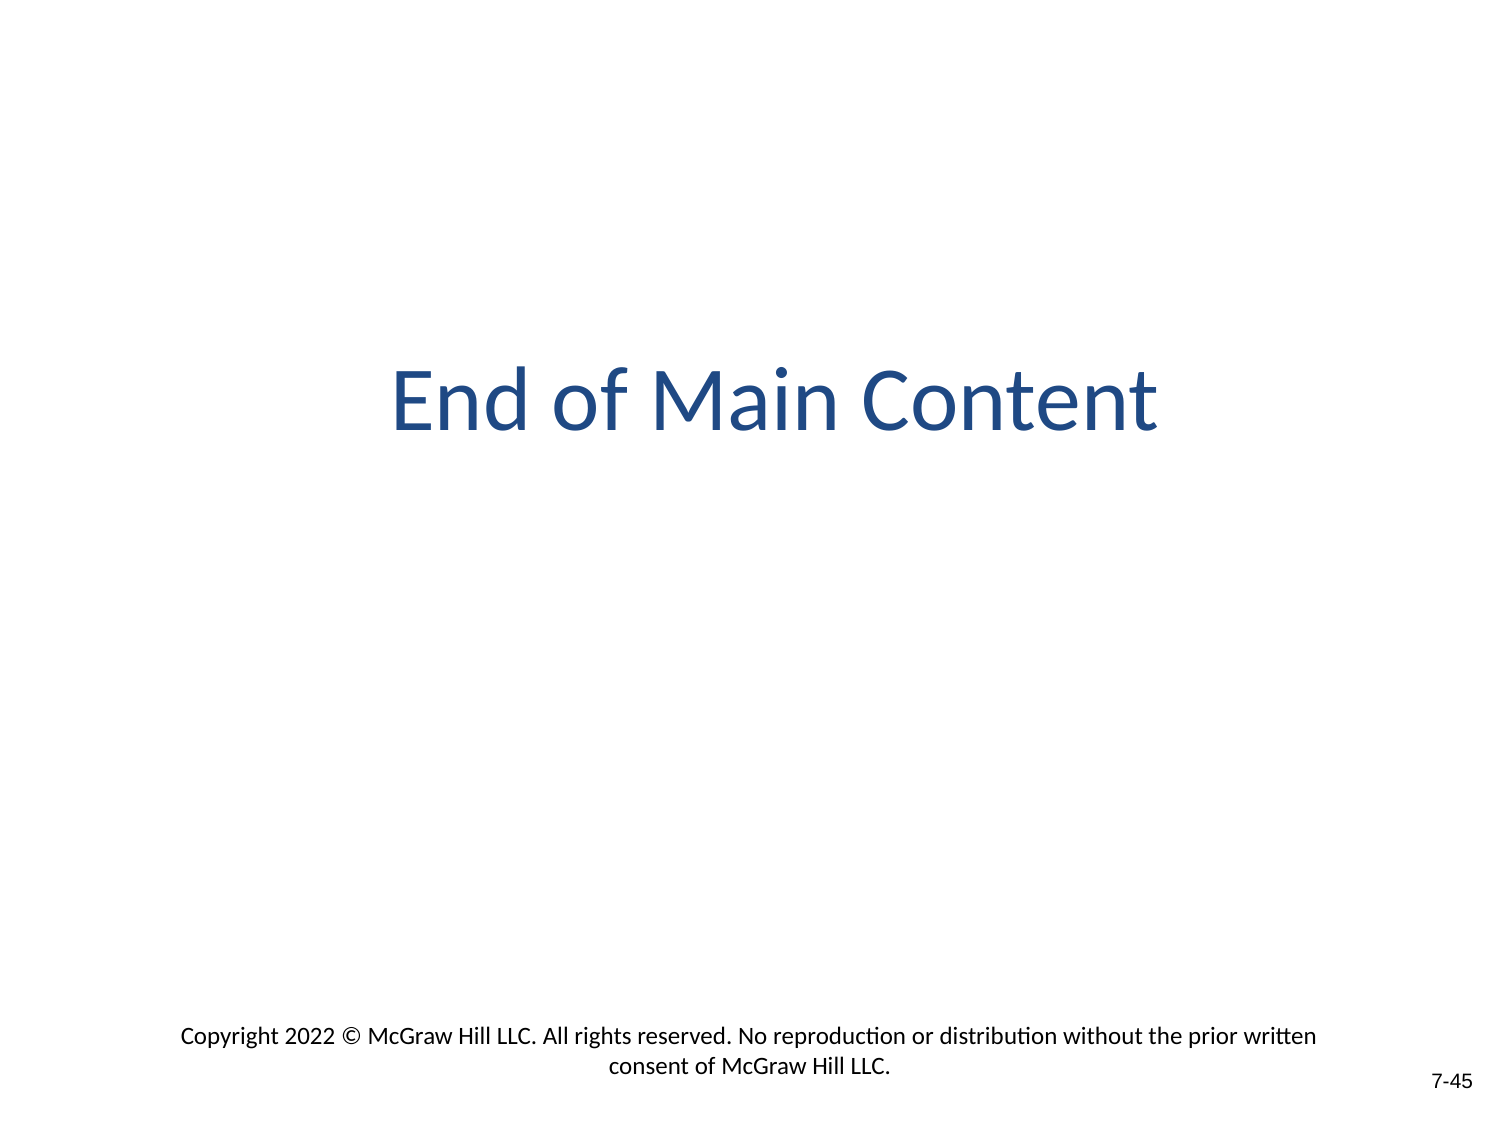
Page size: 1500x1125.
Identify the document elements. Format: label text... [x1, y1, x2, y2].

title End of Main Content [150, 249, 1401, 538]
list Copyright 2022 © McGraw Hill LLC. All rights reserved. No reproduction or distribution without the prior written consent of McGraw Hill LLC. [125, 1012, 1376, 1100]
